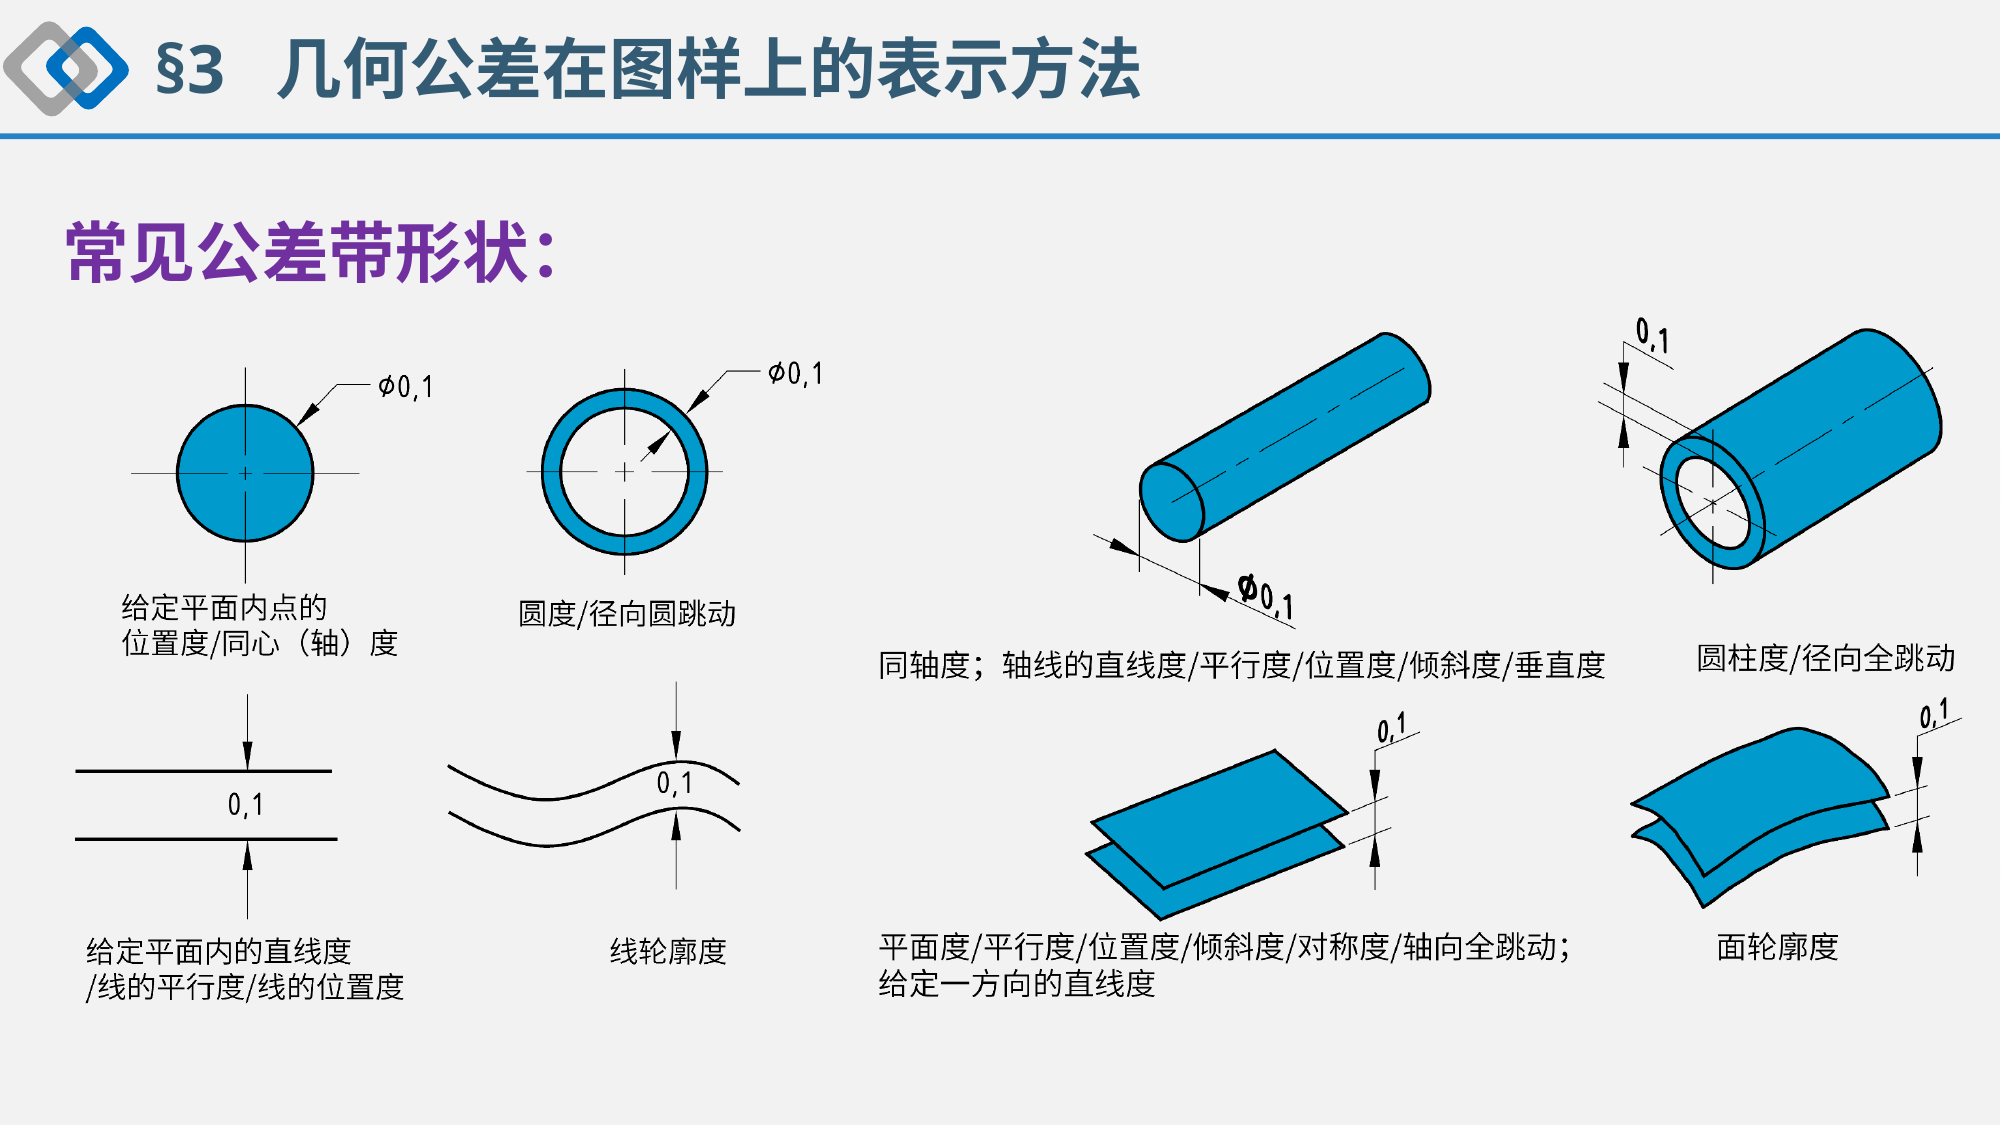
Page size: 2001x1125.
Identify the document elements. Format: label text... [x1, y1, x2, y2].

picture [0, 0, 2001, 1125]
text_box 常见公差带形状： [47, 163, 1913, 299]
text_box §3 几何公差在图样上的表示方法 [139, 18, 1510, 115]
